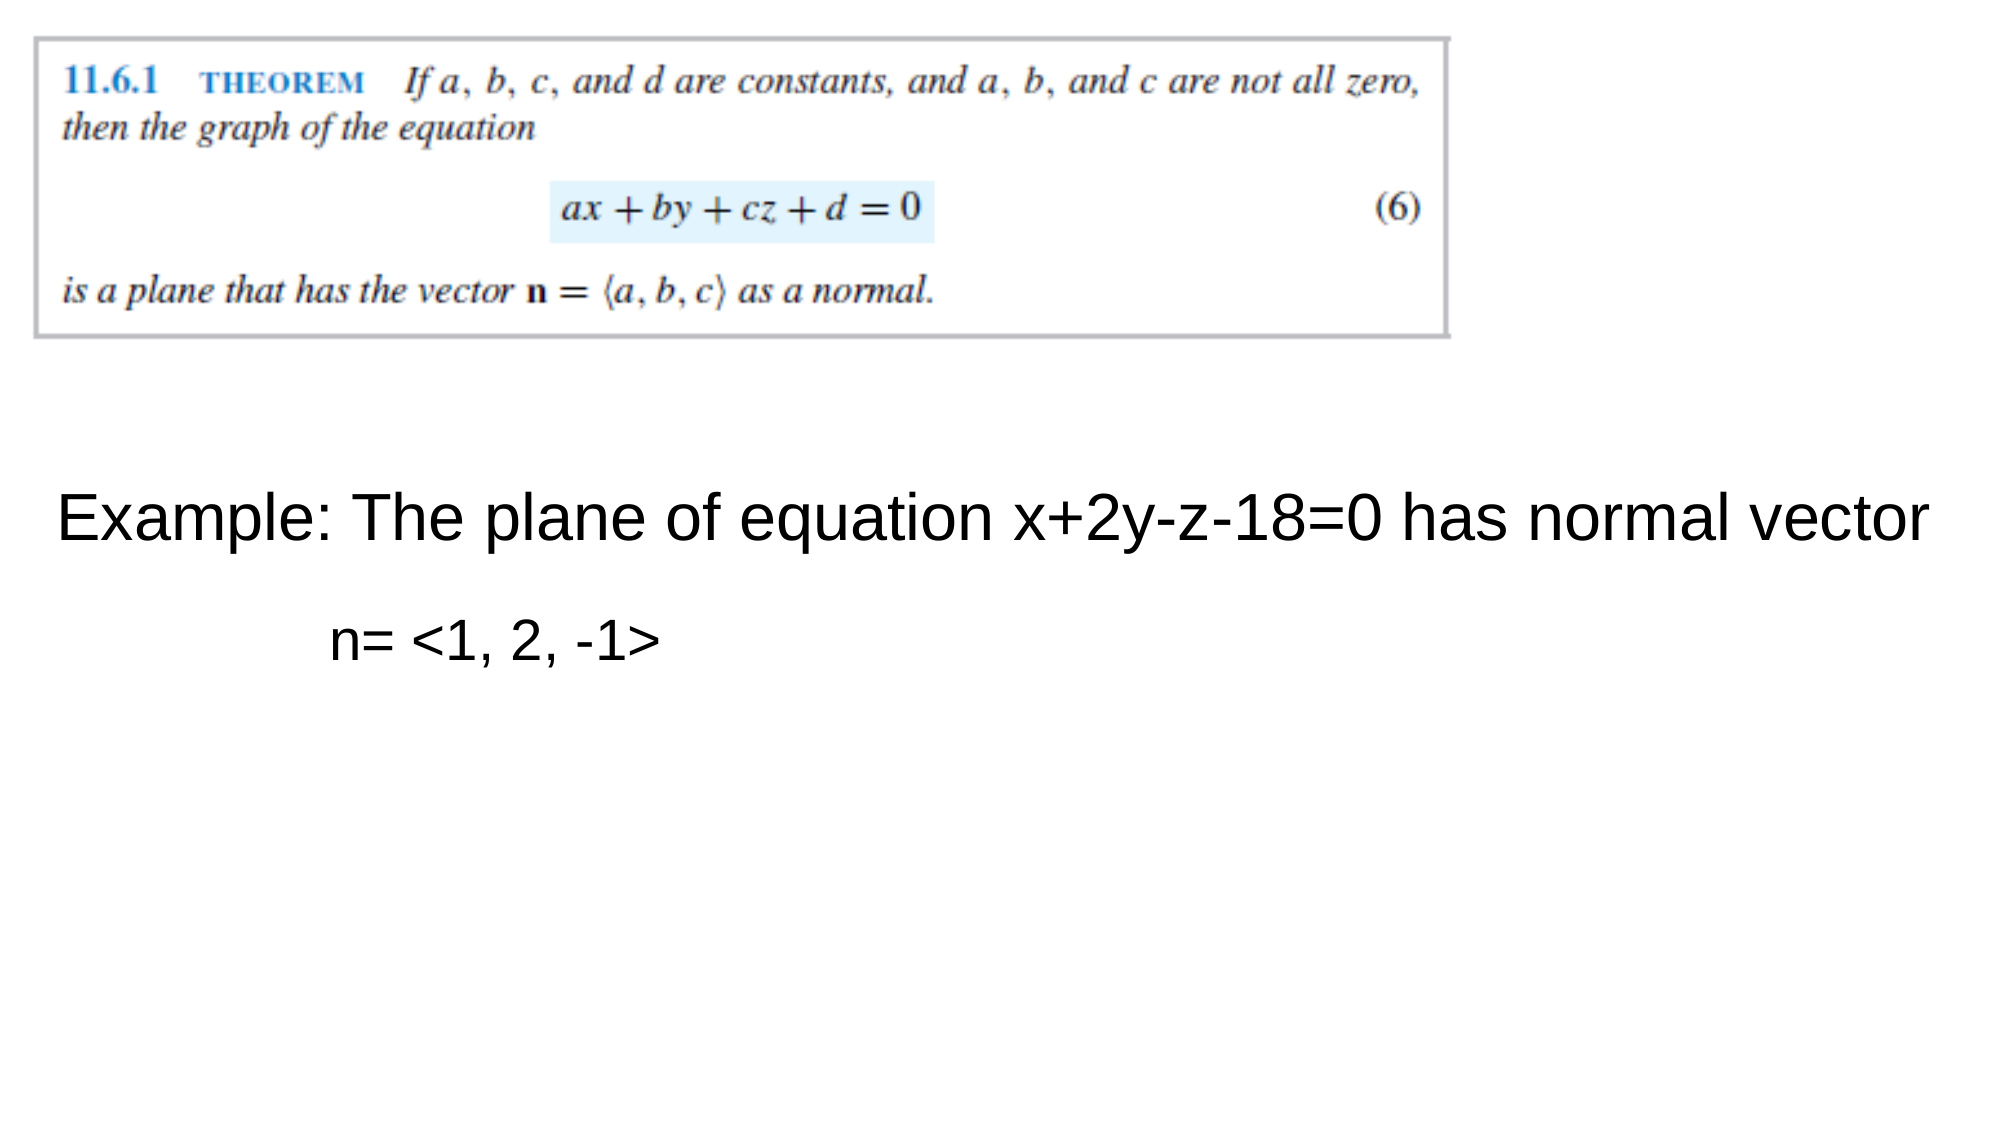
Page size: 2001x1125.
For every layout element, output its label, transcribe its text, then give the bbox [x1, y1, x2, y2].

text_box n= <1, 2, -1> [314, 594, 677, 680]
picture [24, 24, 1457, 351]
text_box Example: The plane of equation x+2y-z-18=0 has normal vector [41, 466, 1967, 562]
